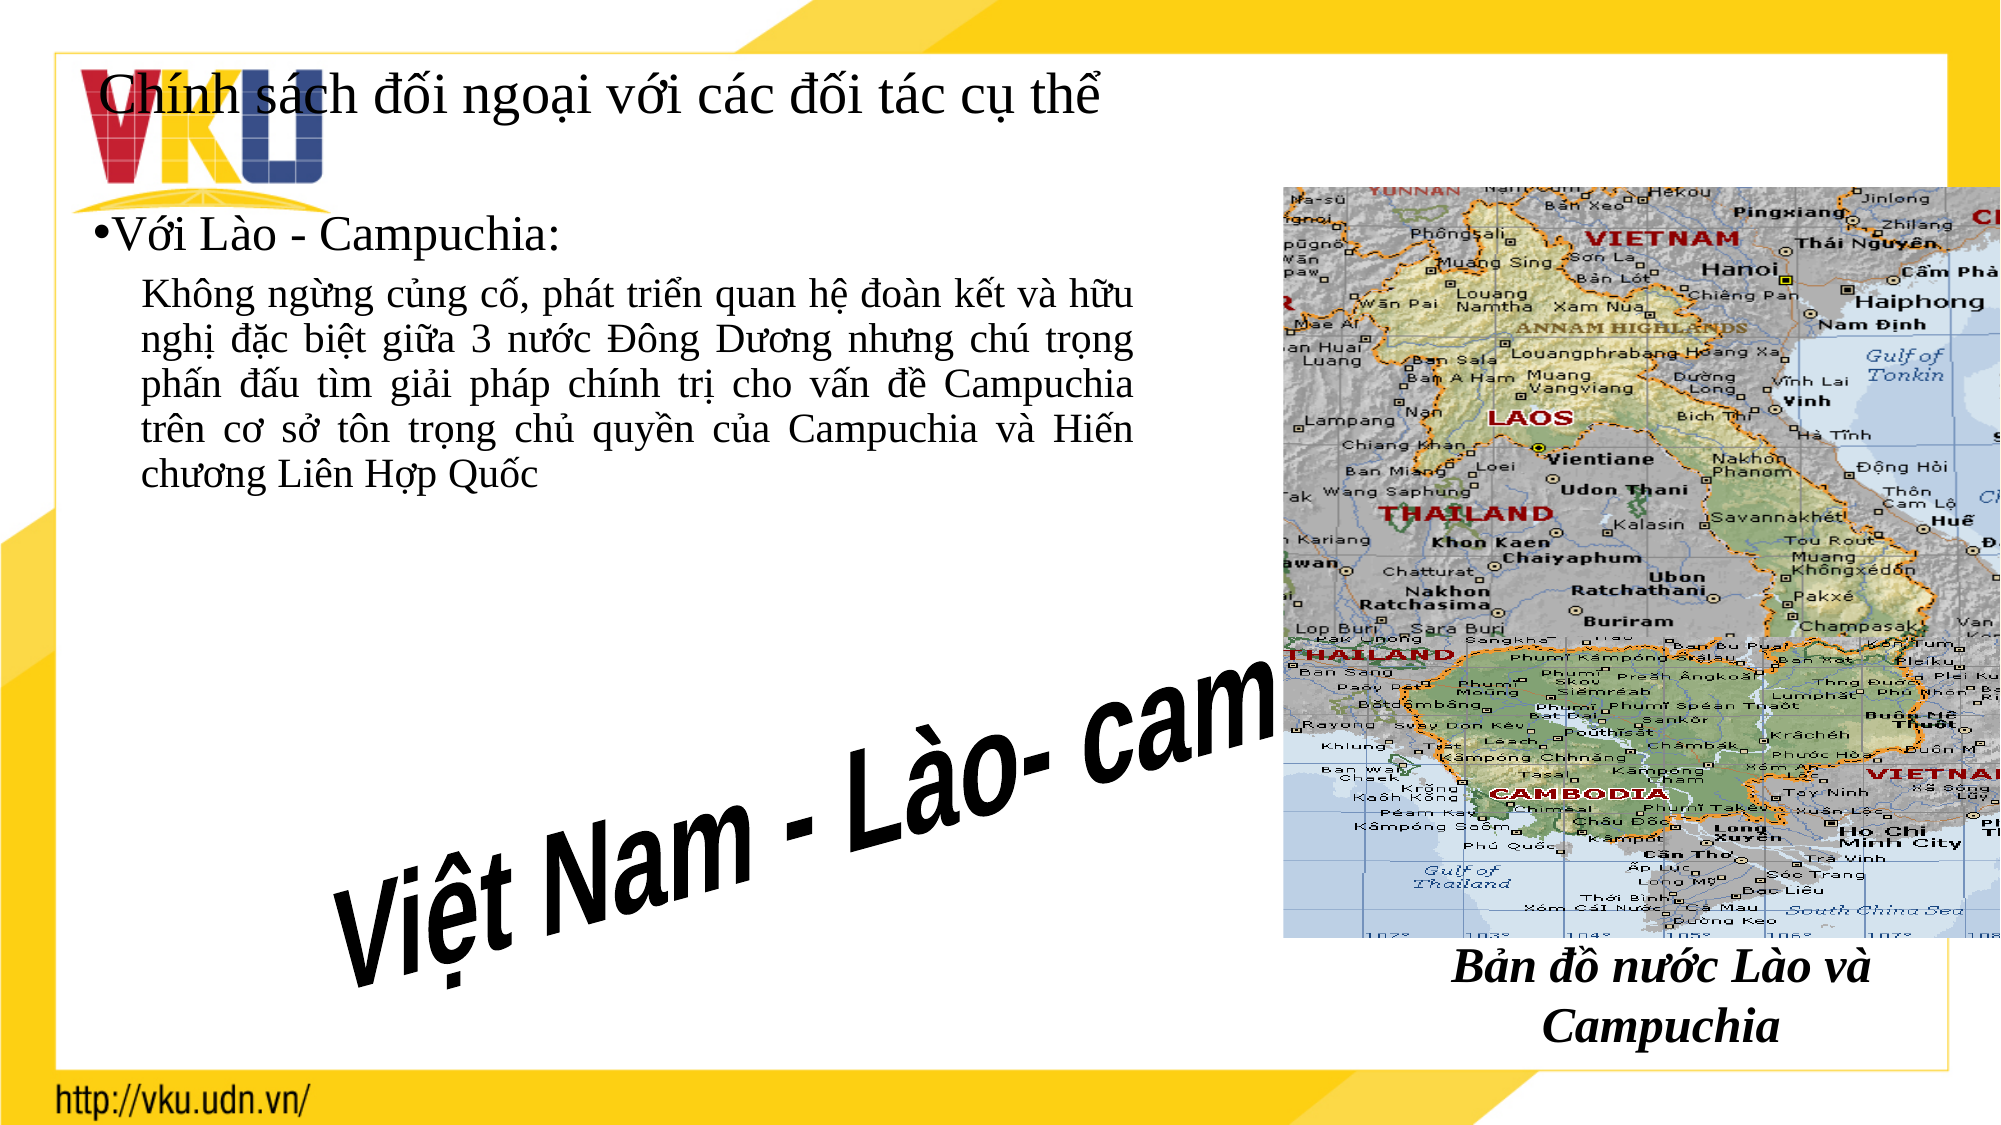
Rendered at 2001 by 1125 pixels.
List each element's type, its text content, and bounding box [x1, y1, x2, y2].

title Chính sách đối ngoại với các đối tác cụ thể [83, 51, 1934, 139]
text_box Bản đồ nước Lào và Campuchia [1266, 924, 2000, 1038]
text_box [1283, 187, 2000, 938]
list Với Lào - Campuchia: Không ngừng củng cố, phát triển quan hệ đoàn kết và hữu nghị đặc biệt giữa 3 nước Đông Dương nhưng chú trọng phấn đấu tìm giải pháp chính trị cho vấn đề Campuchia trên cơ sở tôn trọng chủ quyền của Campuchia và Hiến chương Liên Hợp Quốc [50, 200, 1150, 800]
picture [0, 0, 2001, 1125]
